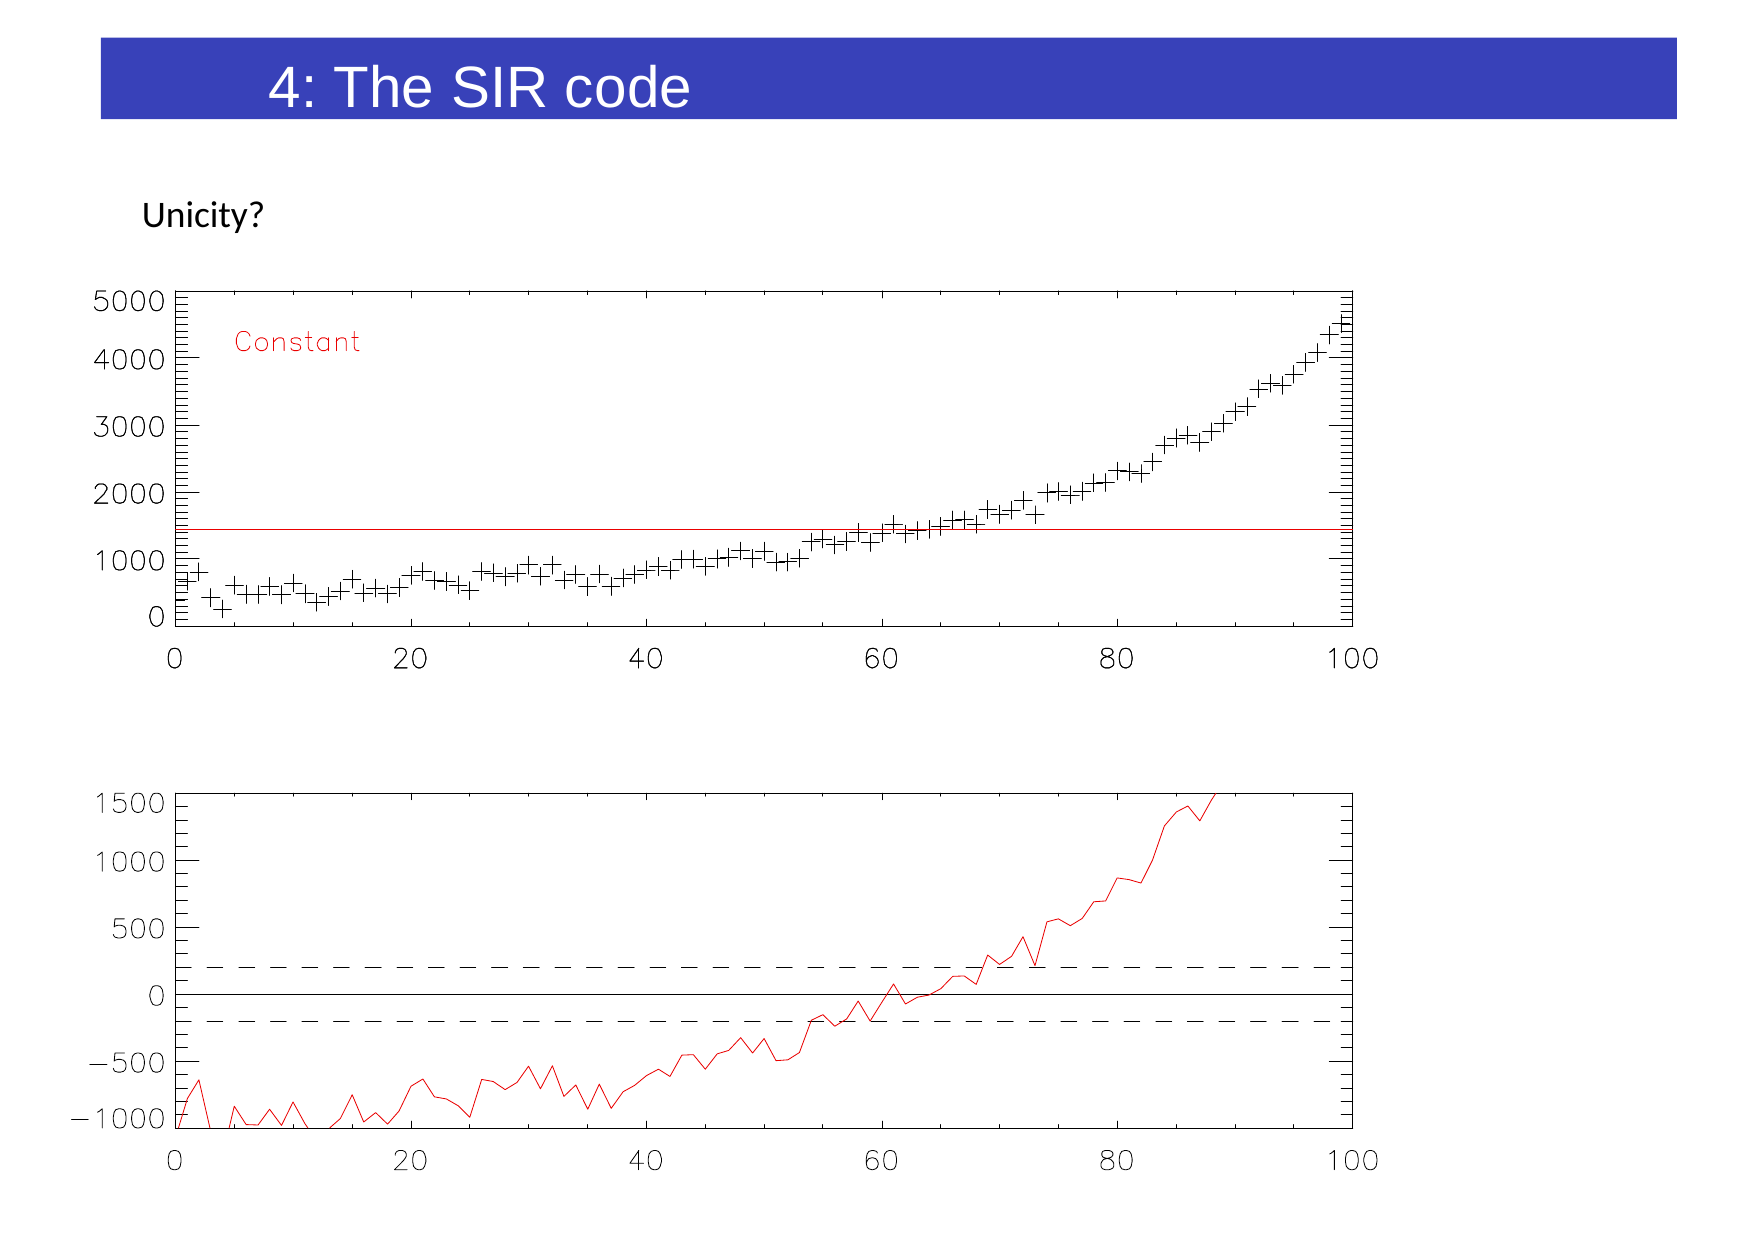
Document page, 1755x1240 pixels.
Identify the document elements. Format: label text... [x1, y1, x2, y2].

text_box Unicity? [127, 182, 940, 233]
text_box 4: The SIR code [100, 37, 1677, 120]
picture [0, 235, 1406, 1240]
